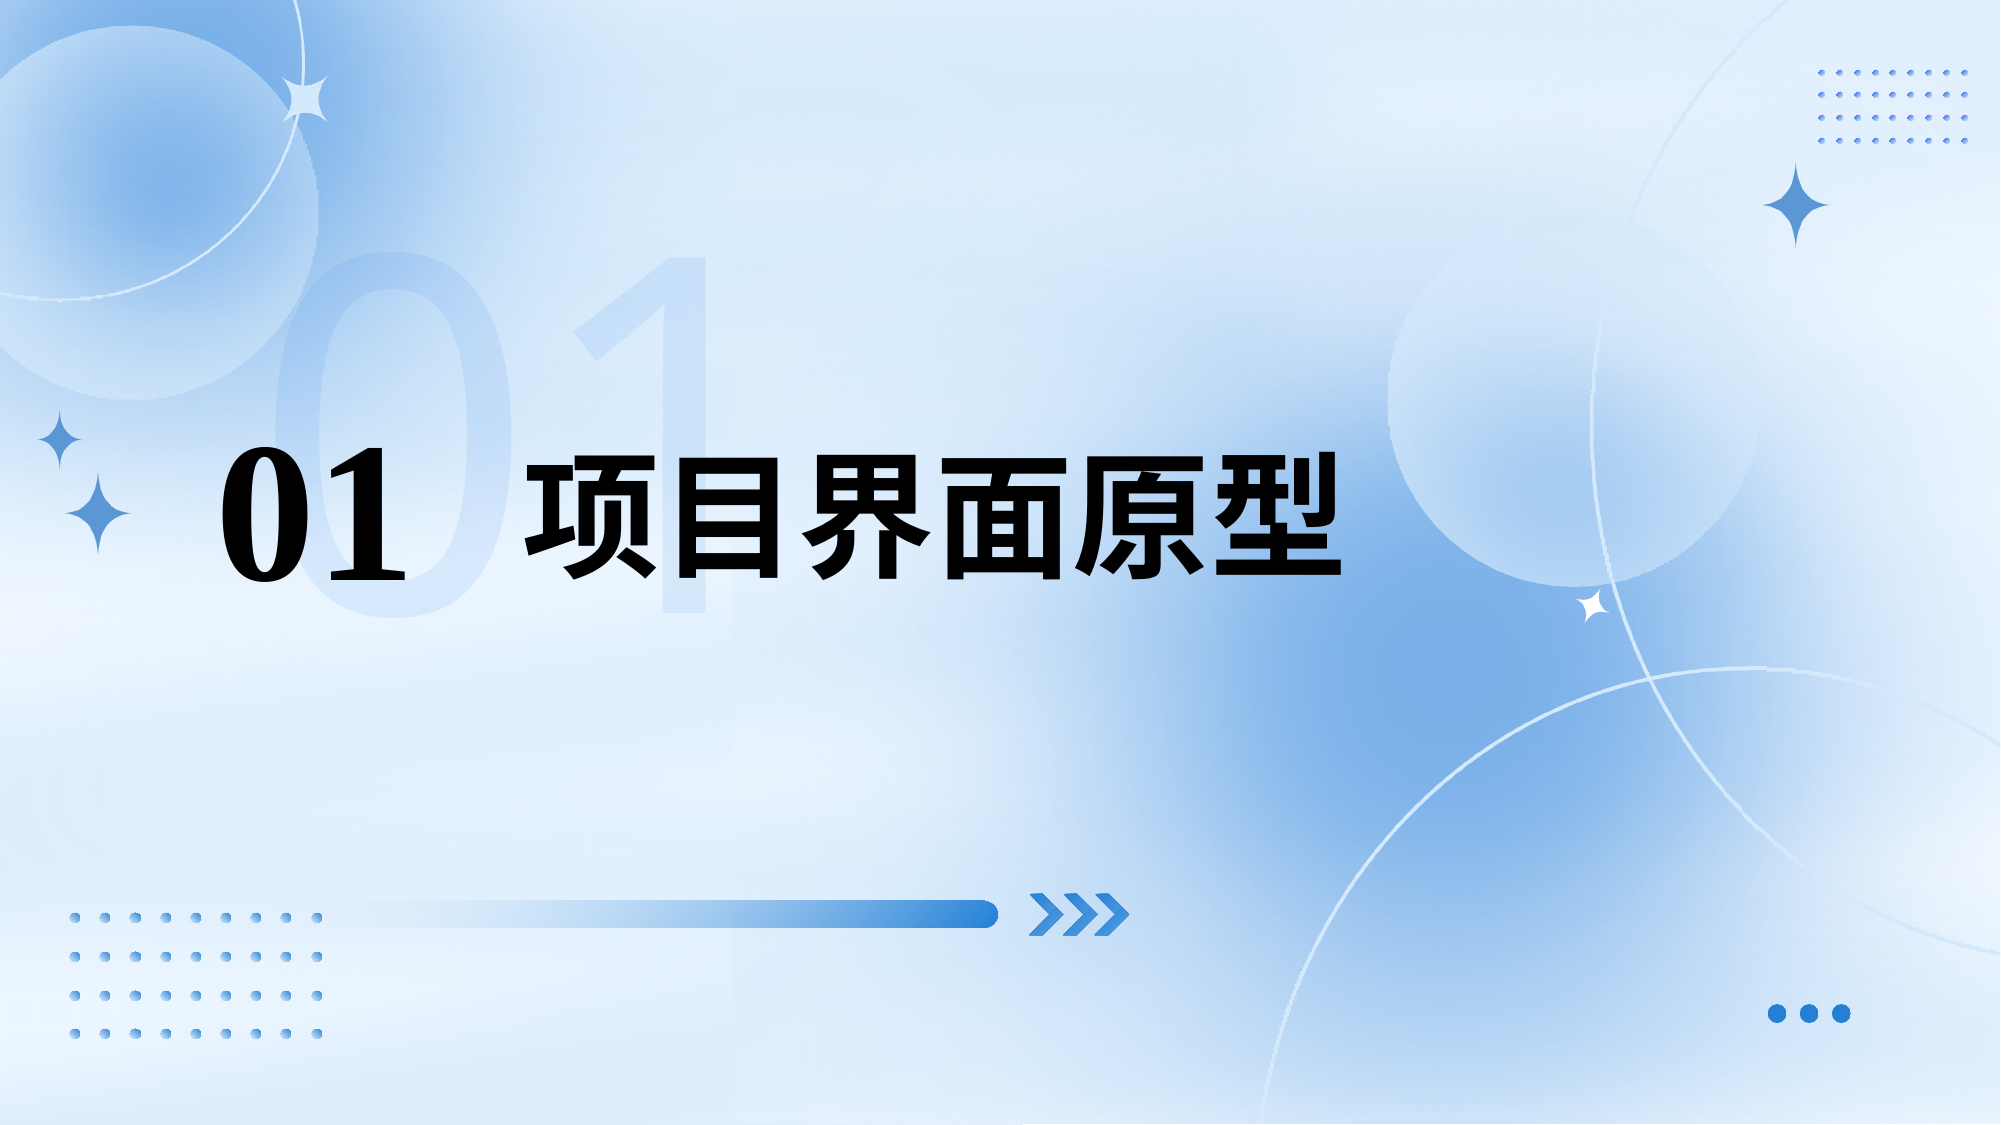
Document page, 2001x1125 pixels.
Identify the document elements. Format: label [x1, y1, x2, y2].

text_box [69, 912, 322, 1039]
text_box [1028, 893, 1129, 935]
text_box [0, 0, 2000, 1125]
text_box [1767, 1004, 1851, 1023]
text_box [1818, 69, 1967, 144]
